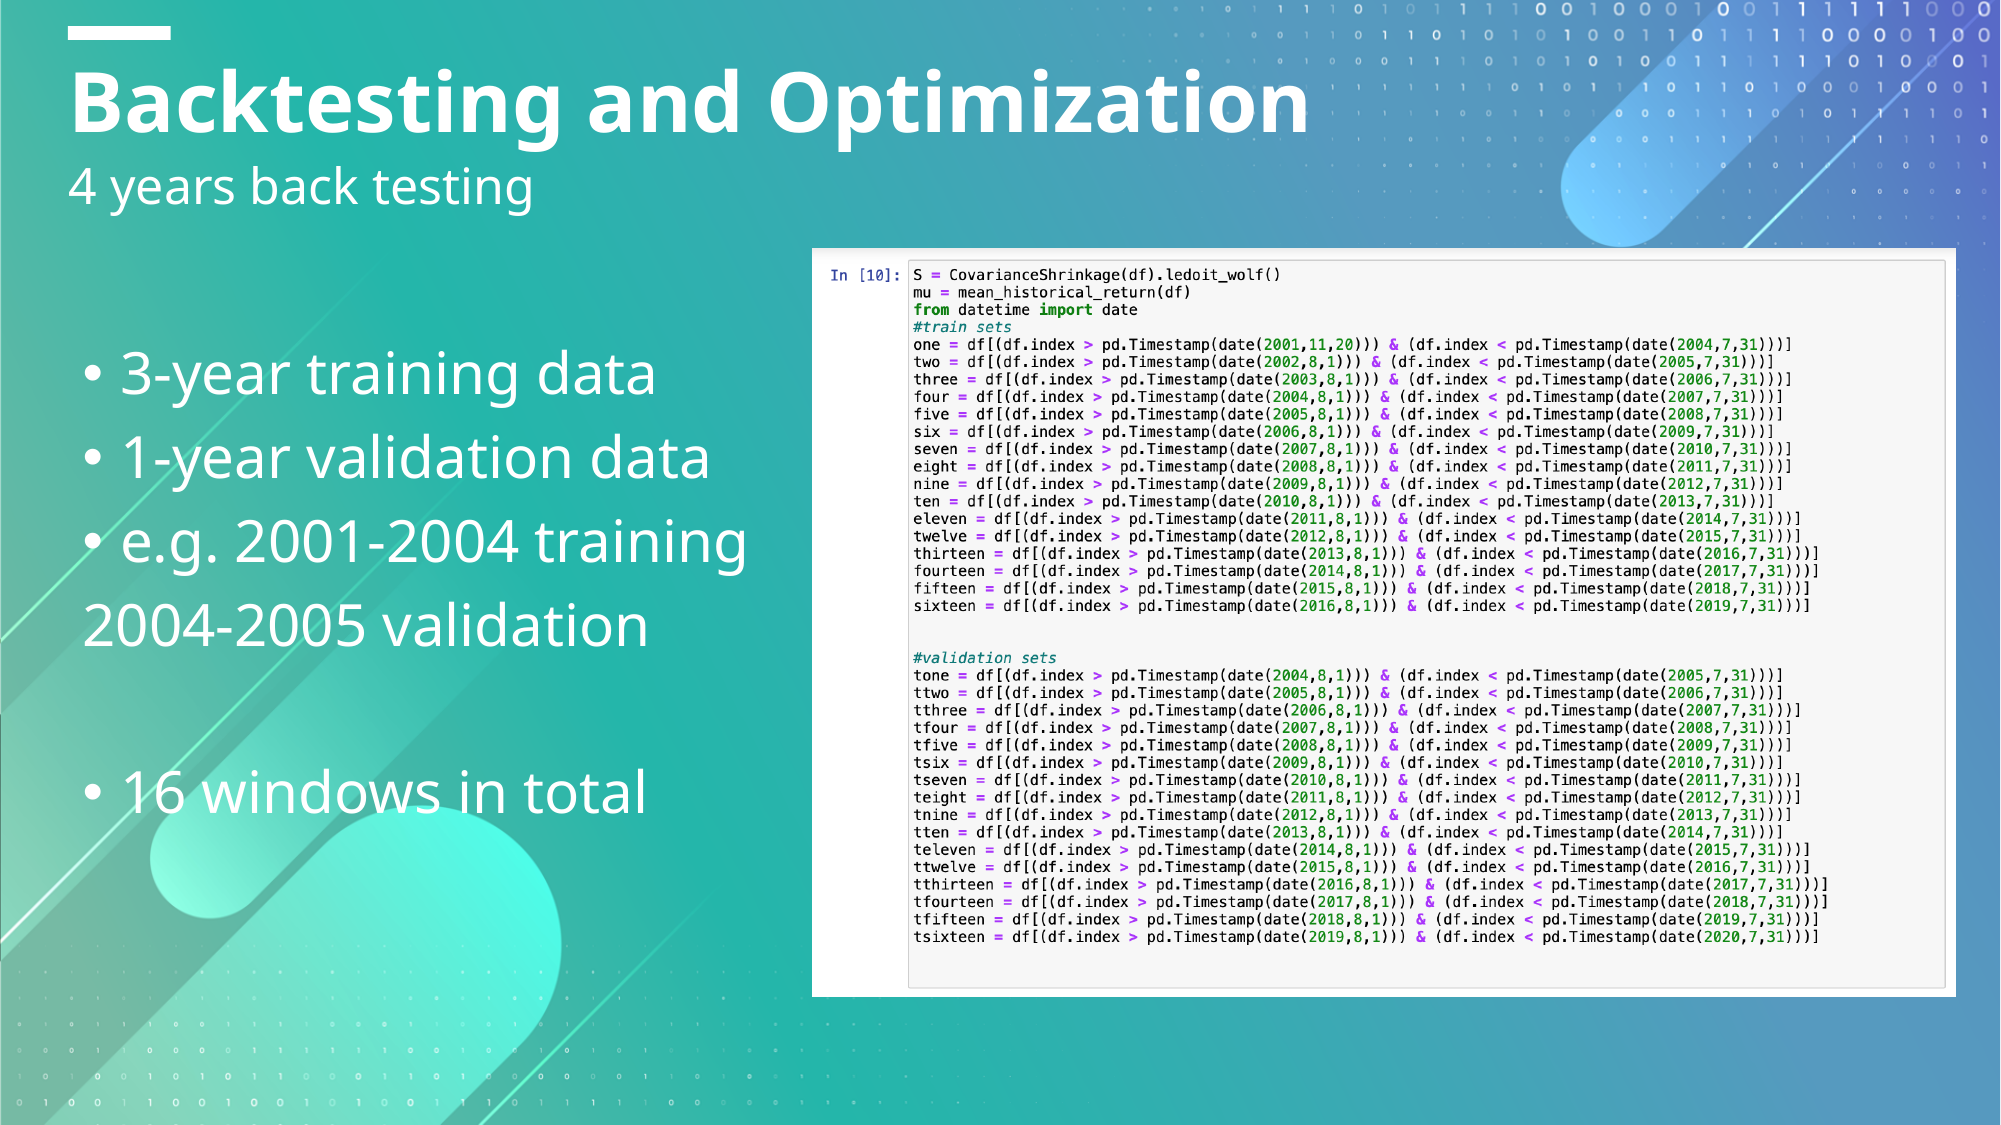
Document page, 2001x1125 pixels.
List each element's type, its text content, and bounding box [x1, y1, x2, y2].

picture [0, 0, 2001, 1125]
list 4 years back testing [54, 154, 1780, 249]
title Backtesting and Optimization [54, 53, 1780, 154]
list 3-year training data 1-year validation data e.g. 2001-2004 training 2004-2005 validation 16 windows in total [67, 336, 811, 997]
